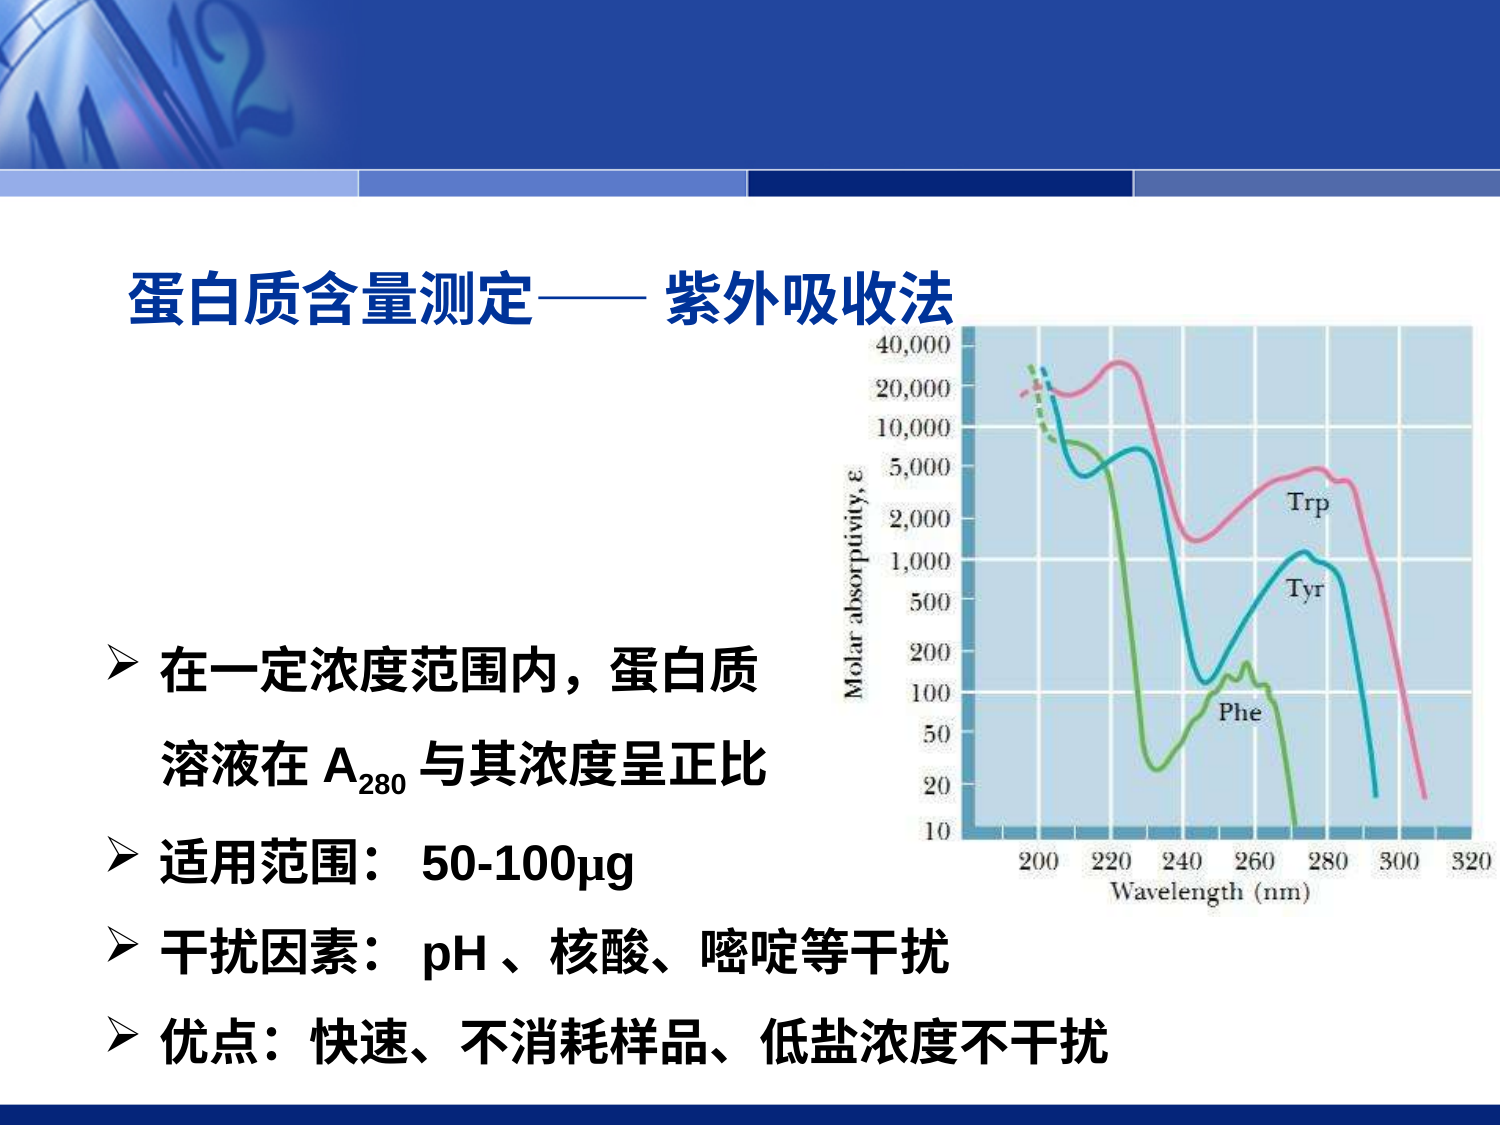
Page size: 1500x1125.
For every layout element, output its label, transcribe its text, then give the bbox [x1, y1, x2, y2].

picture [0, 0, 1500, 1125]
text_box 在一定浓度范围内，蛋白质 溶液在A280与其浓度呈正比 适用范围：50-100μg 干扰因素：pH、核酸、嘧啶等干扰 优点：快速、不消耗样品、低盐浓度不干扰 [88, 600, 1483, 1078]
text_box 蛋白质含量测定—— 紫外吸收法 [112, 220, 1459, 340]
